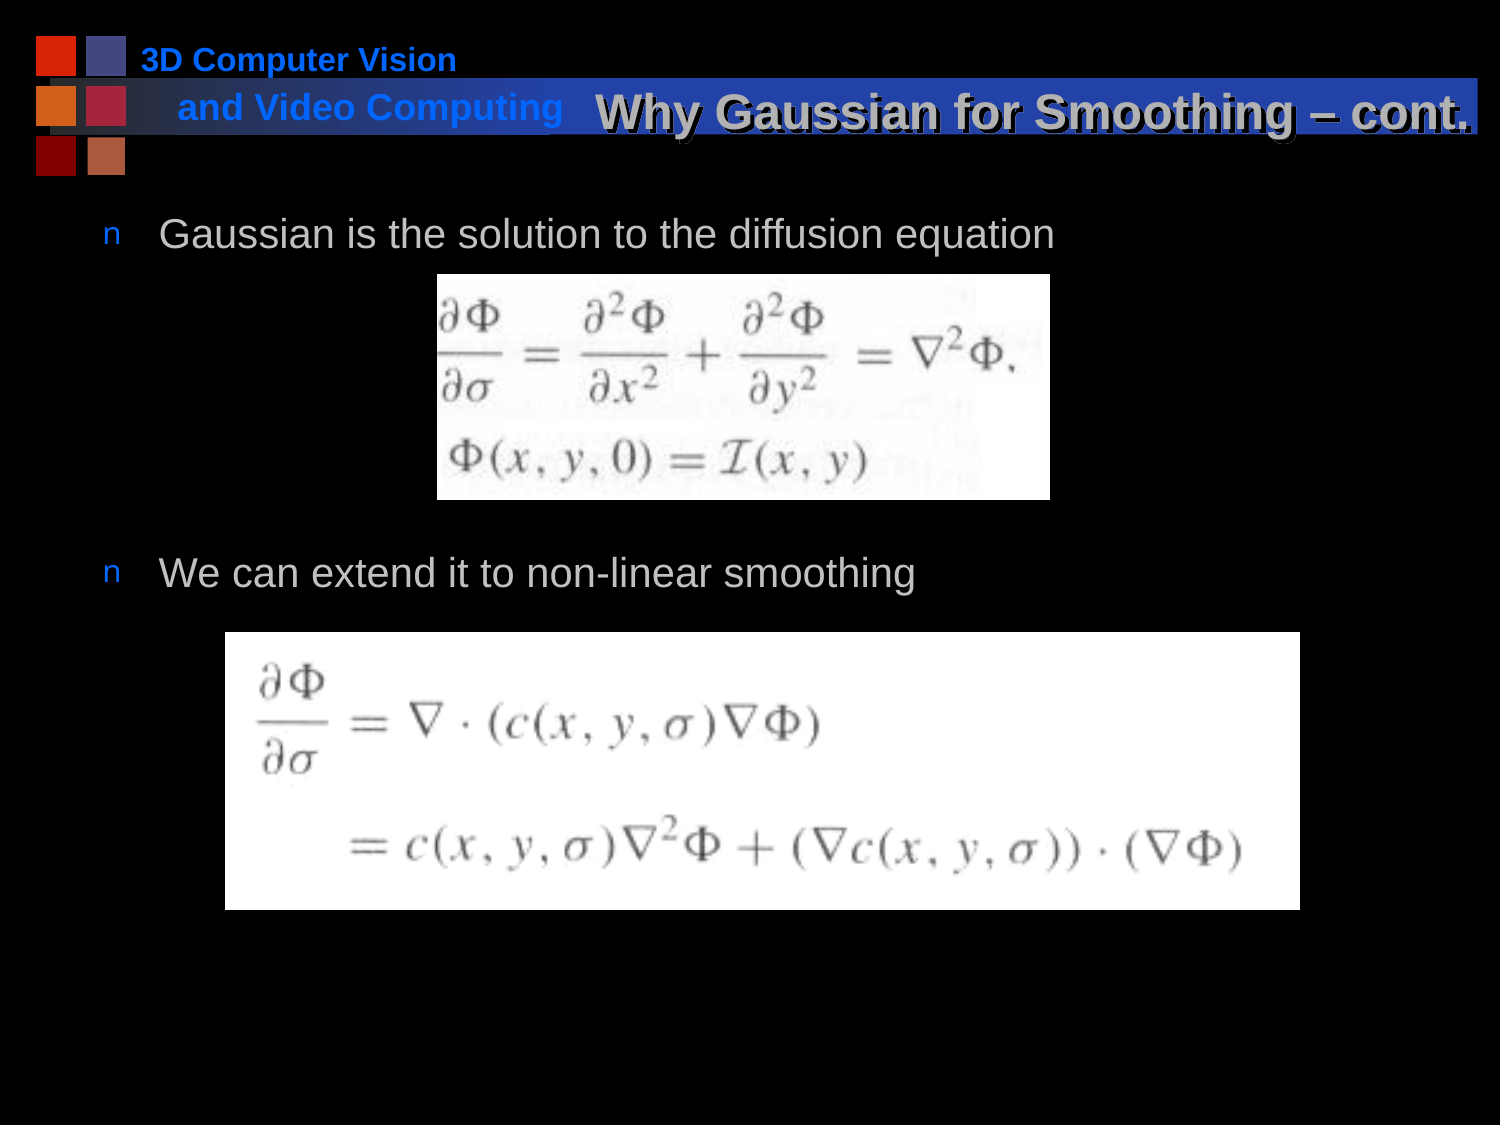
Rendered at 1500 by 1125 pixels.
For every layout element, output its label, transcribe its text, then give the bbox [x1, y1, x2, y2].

list Gaussian is the solution to the diffusion equation We can extend it to non-linear smoothing [86, 199, 1401, 1001]
title Why Gaussian for Smoothing – cont. [561, 46, 1500, 148]
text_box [437, 274, 1051, 500]
picture [224, 632, 1301, 911]
